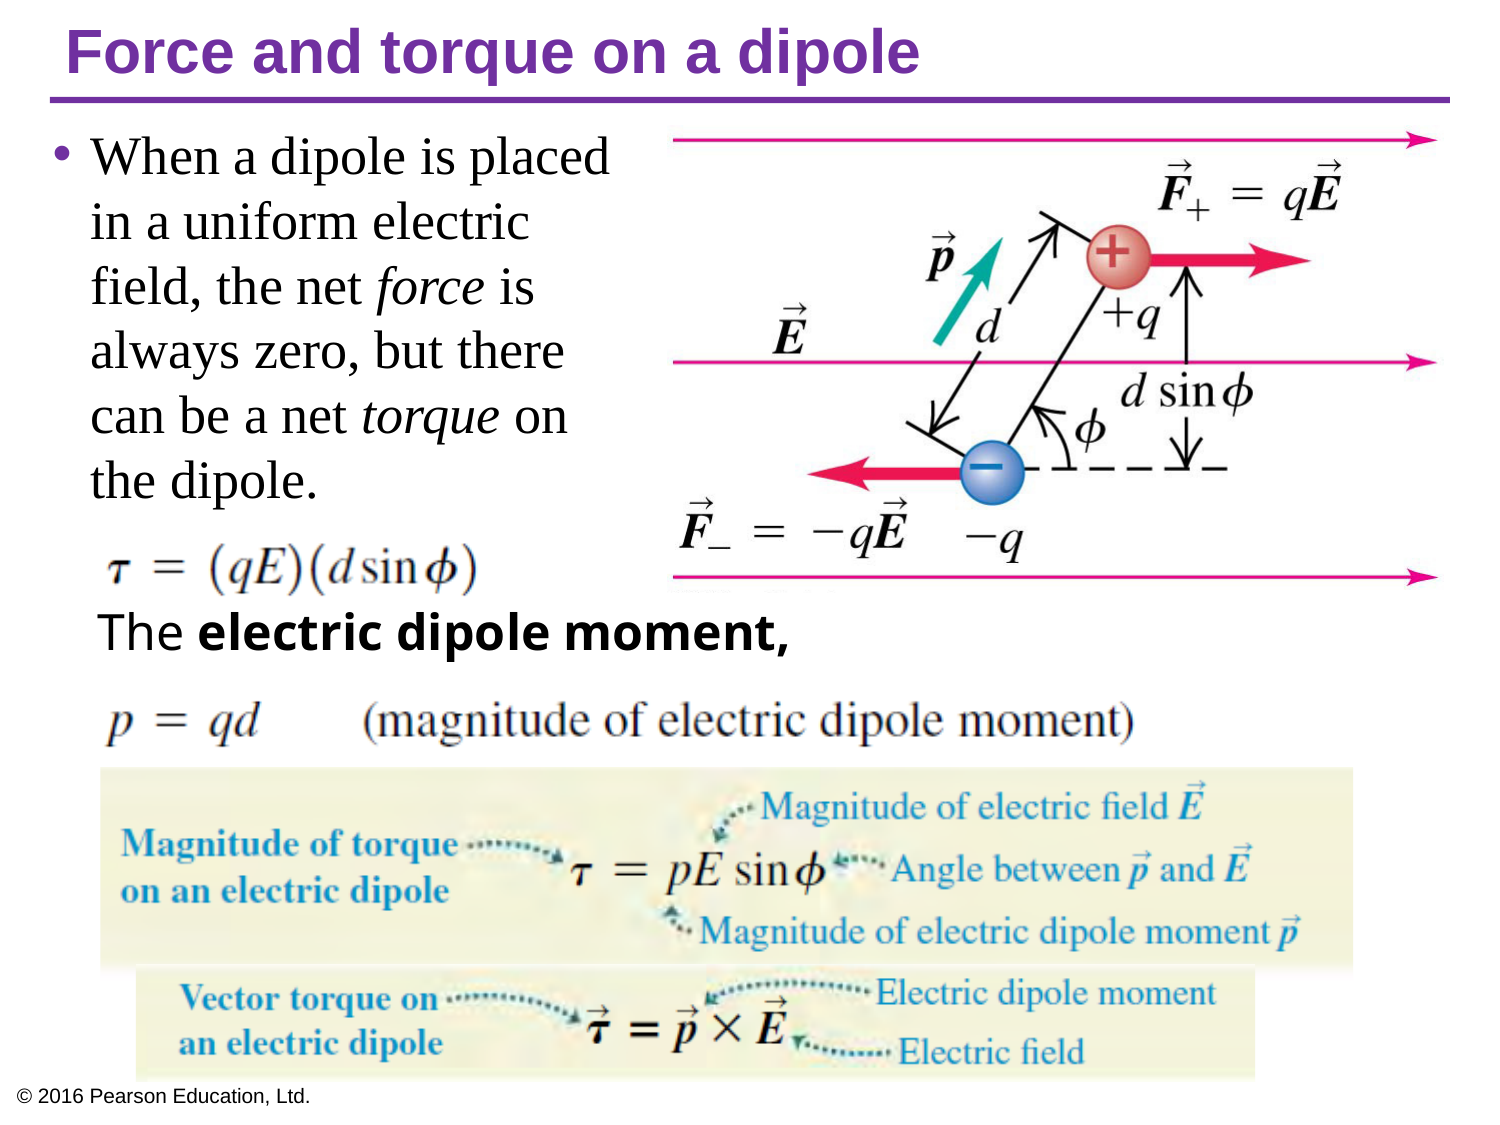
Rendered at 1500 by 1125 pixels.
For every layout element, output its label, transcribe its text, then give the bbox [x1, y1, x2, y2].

picture [83, 669, 1354, 1082]
text_box The electric dipole moment, denoted by p: [83, 593, 1005, 667]
list When a dipole is placed in a uniform electric field, the net force is always zero, but there can be a net torque on the dipole. [37, 112, 644, 1035]
footer © 2016 Pearson Education, Ltd. [1, 1065, 509, 1125]
picture [666, 125, 1444, 593]
picture [82, 509, 506, 617]
title Force and torque on a dipole [50, 12, 1450, 96]
